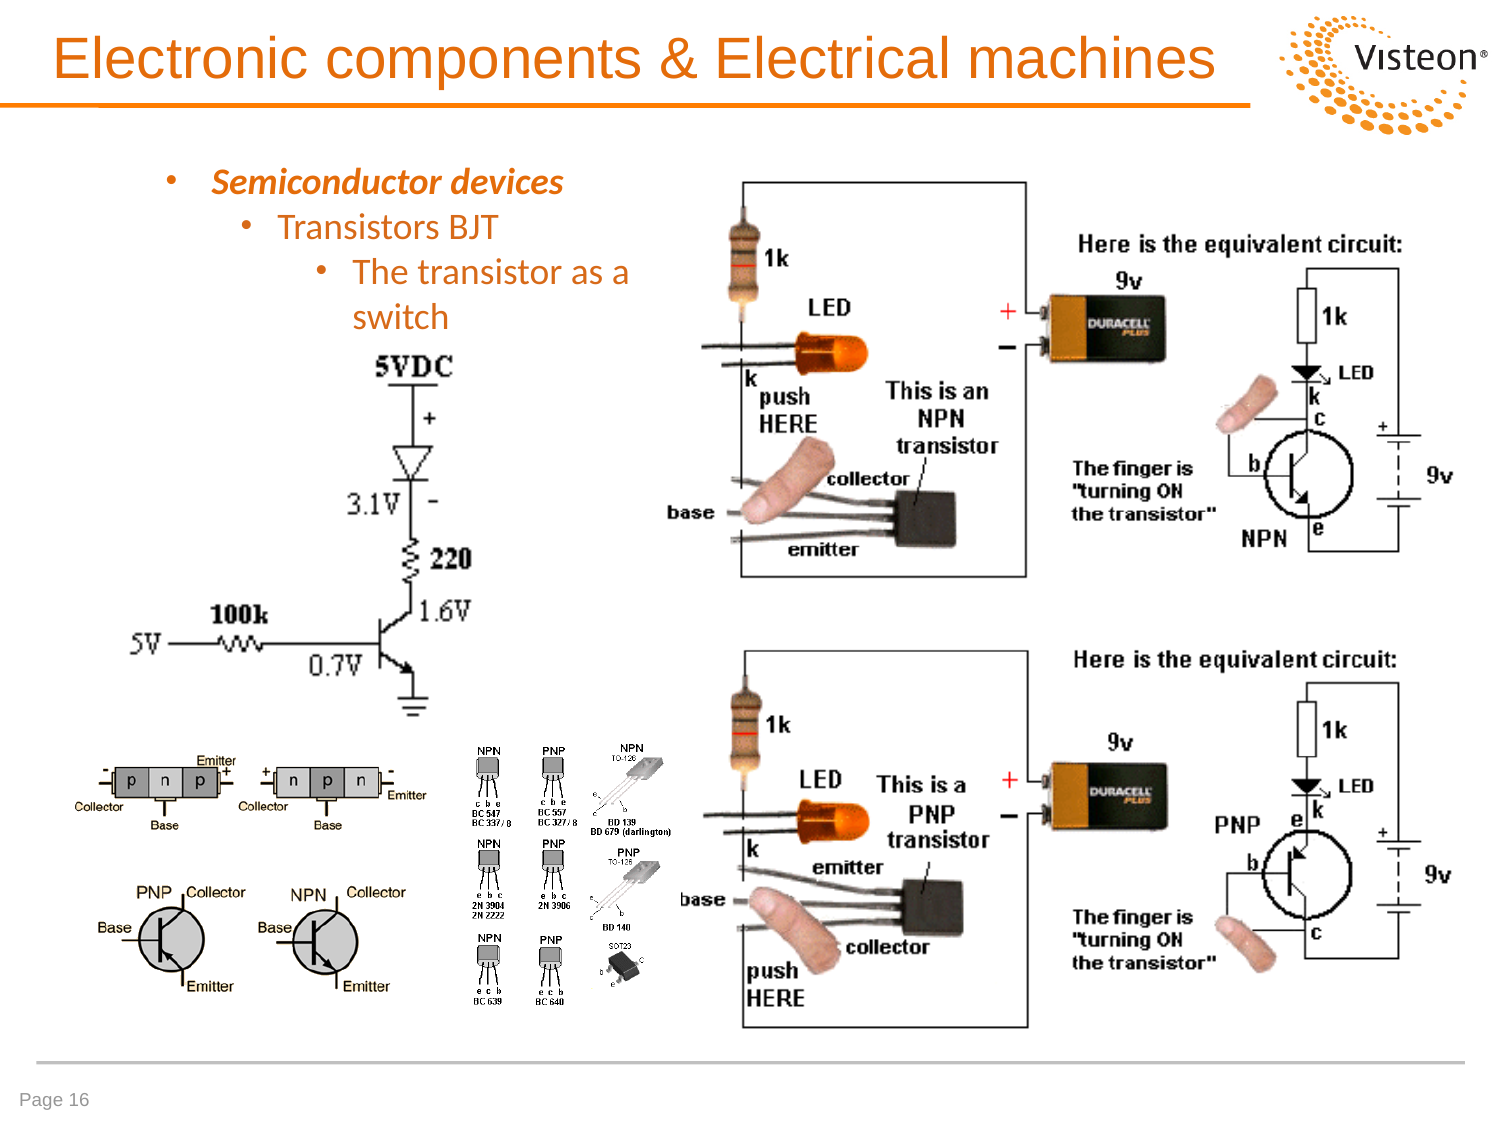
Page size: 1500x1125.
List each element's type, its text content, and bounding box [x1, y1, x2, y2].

picture [62, 737, 436, 1013]
text_box Semiconductor devices Transistors BJT The transistor as a switch [74, 149, 750, 455]
slide_number Page 16 [4, 1079, 185, 1125]
picture [112, 349, 501, 731]
title Electronic components & Electrical machines [52, 20, 1251, 91]
picture [1275, 6, 1492, 145]
picture [462, 162, 1457, 1036]
